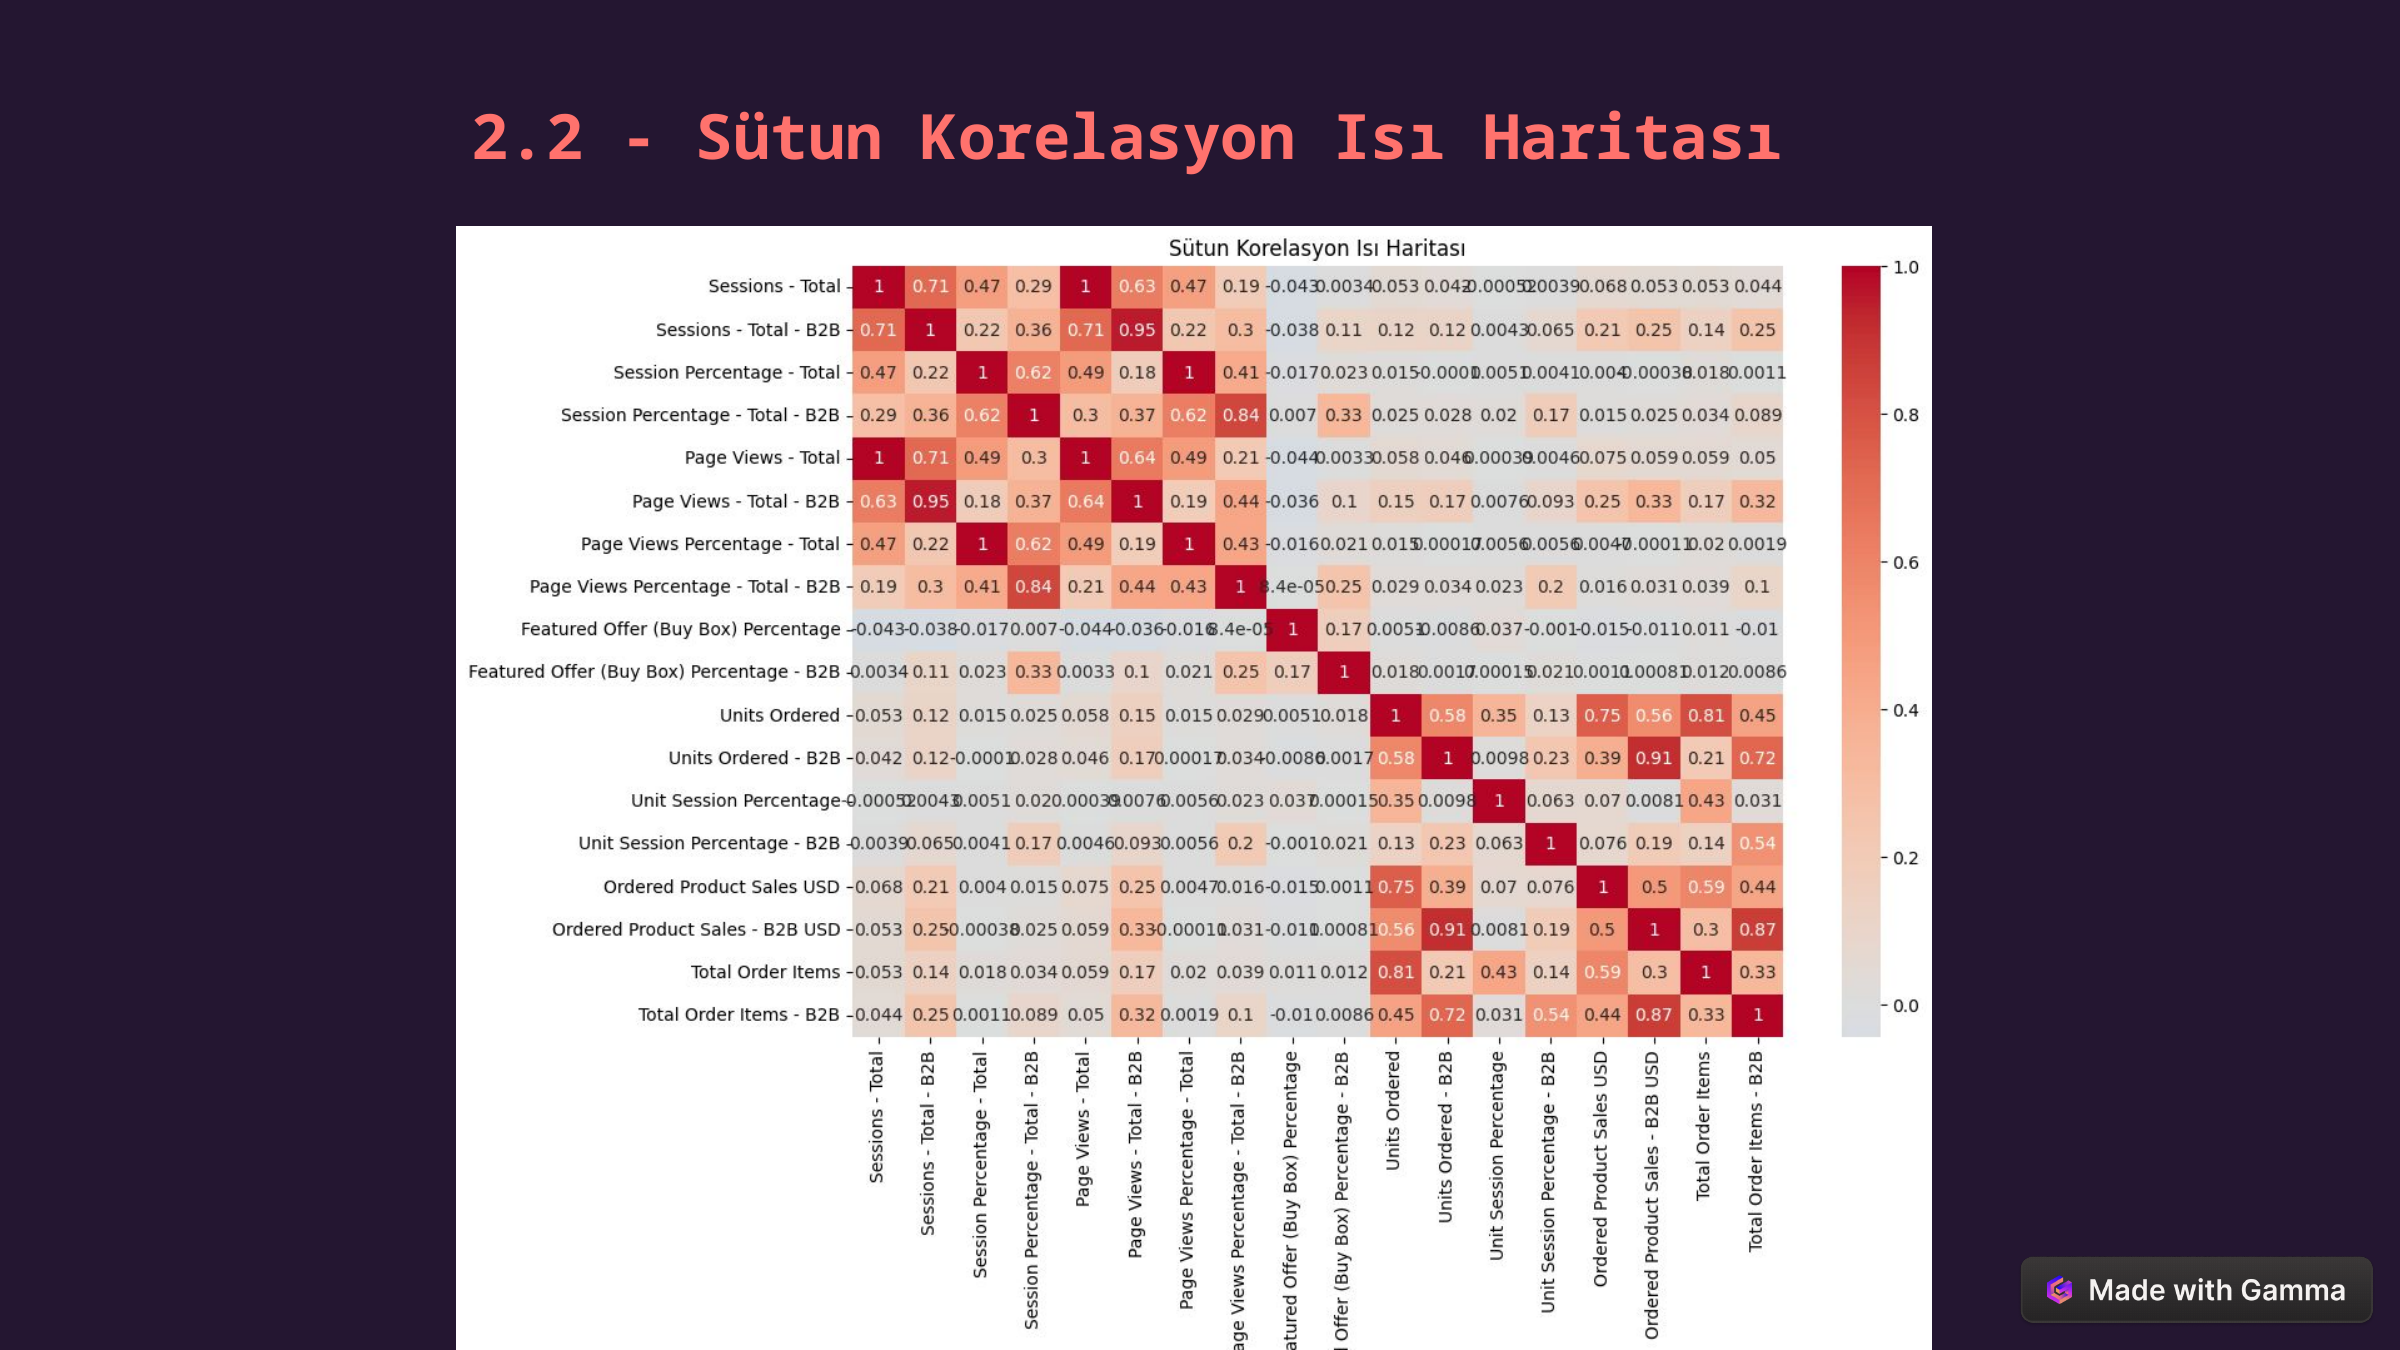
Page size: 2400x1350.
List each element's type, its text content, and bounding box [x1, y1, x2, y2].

text_box [0, 0, 2400, 1350]
text_box 2.2 - Sütun Korelasyon Isı Haritası [456, 86, 1550, 165]
picture [456, 226, 1932, 1350]
picture [2008, 1244, 2385, 1335]
